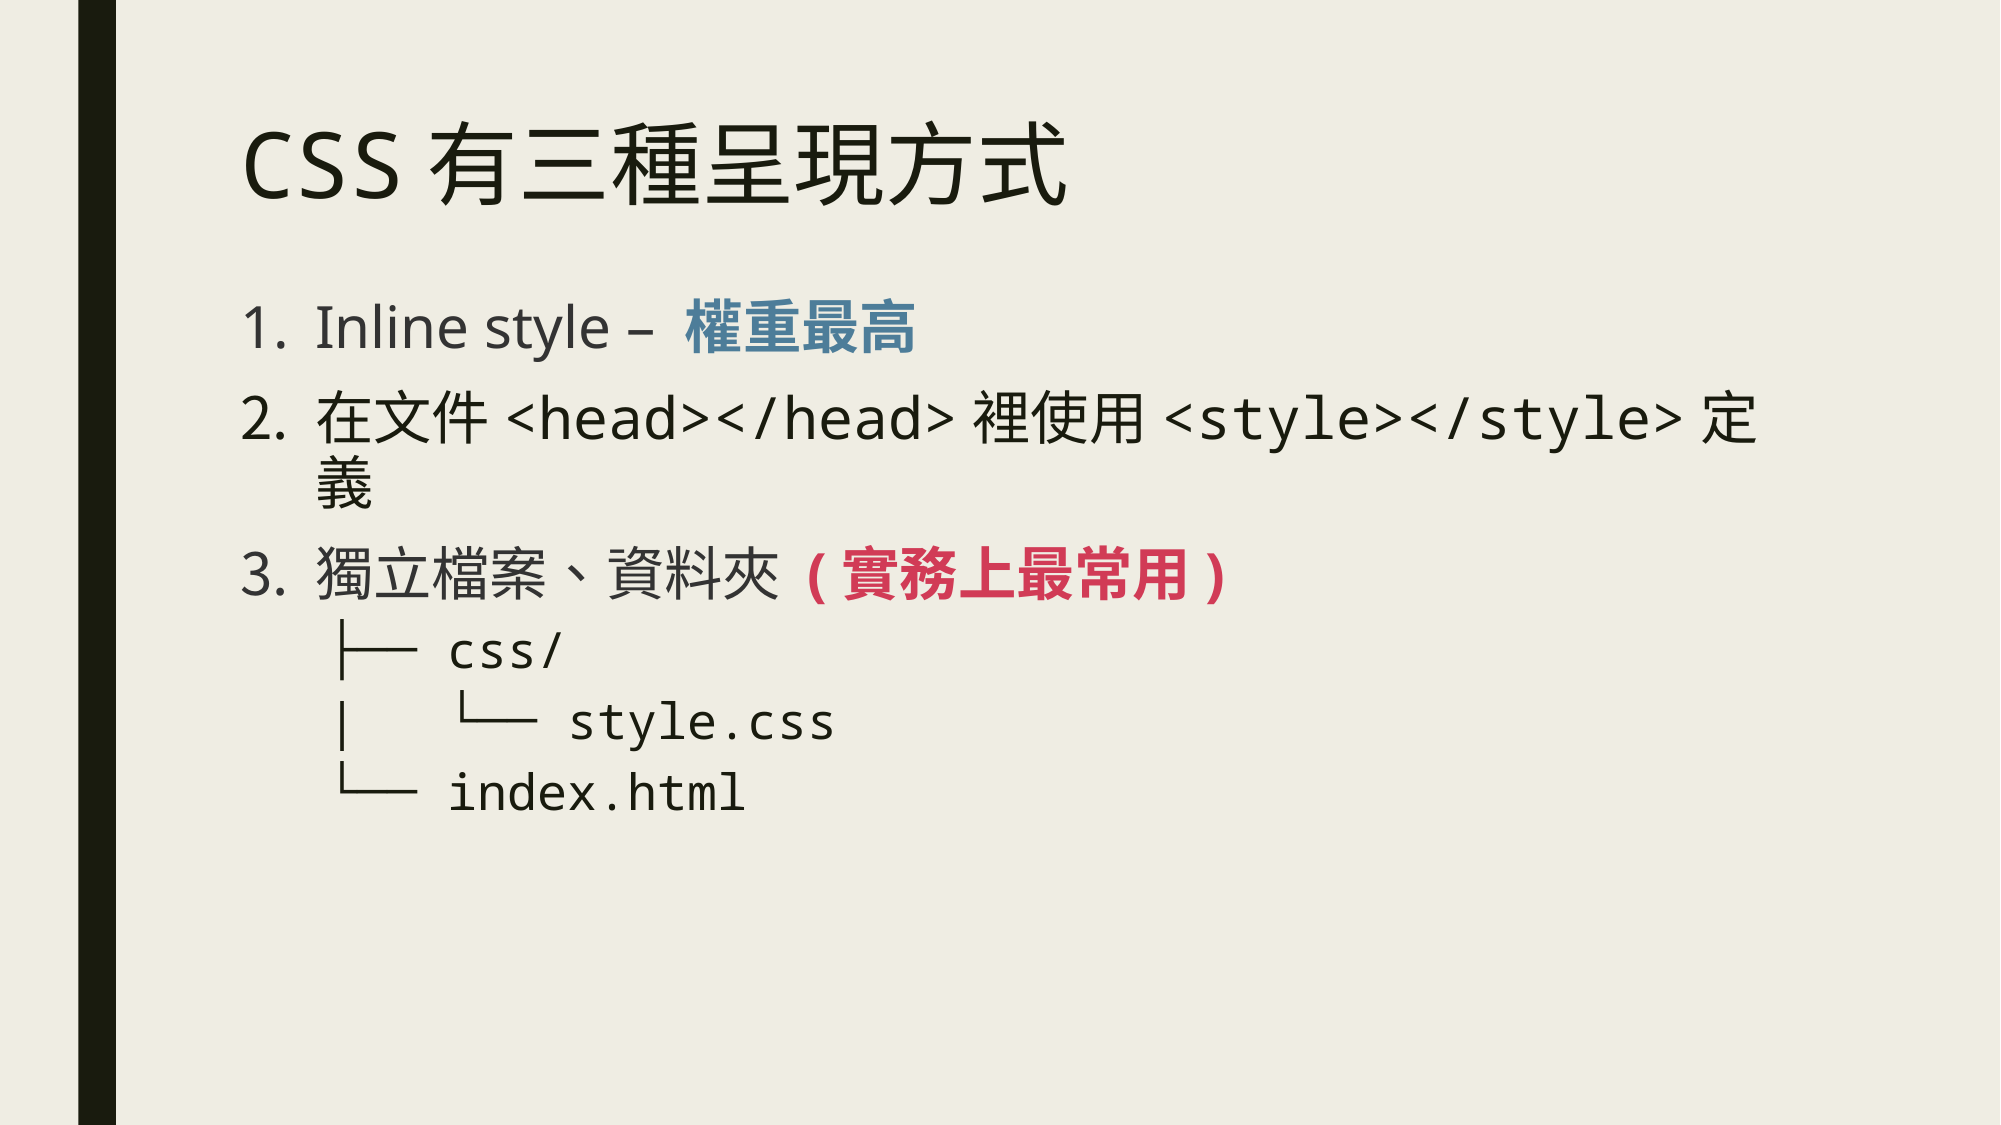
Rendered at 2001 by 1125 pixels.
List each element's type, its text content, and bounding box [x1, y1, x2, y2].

list Inline style – 權重最高 在文件<head></head>裡使用<style></style>定義 獨立檔案、資料夾 (實務上最常用) ├── css/ | └── style.css └── index.html [225, 288, 1800, 797]
title CSS有三種呈現方式 [225, 112, 1800, 236]
